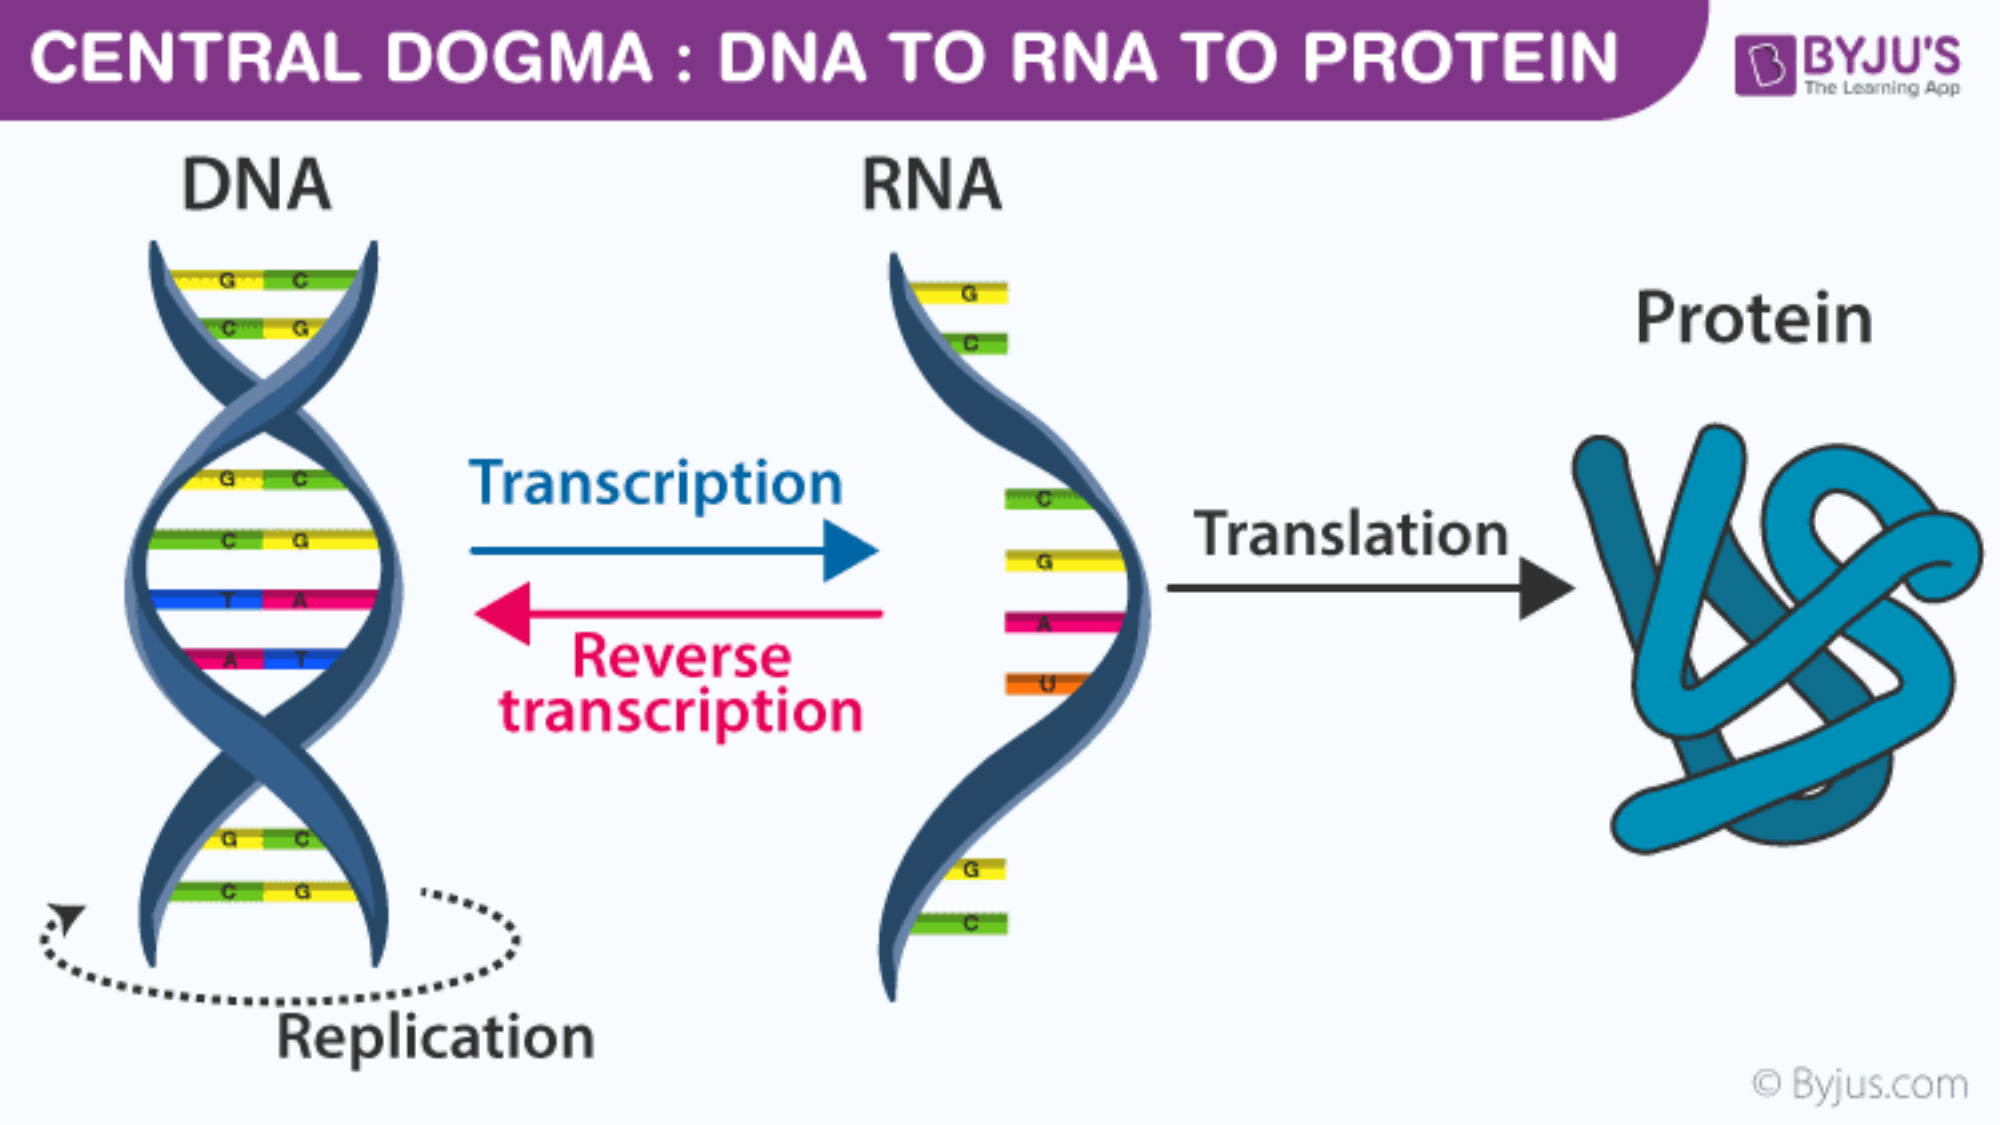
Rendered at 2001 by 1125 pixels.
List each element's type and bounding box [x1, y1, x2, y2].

list [0, 0, 2000, 1125]
